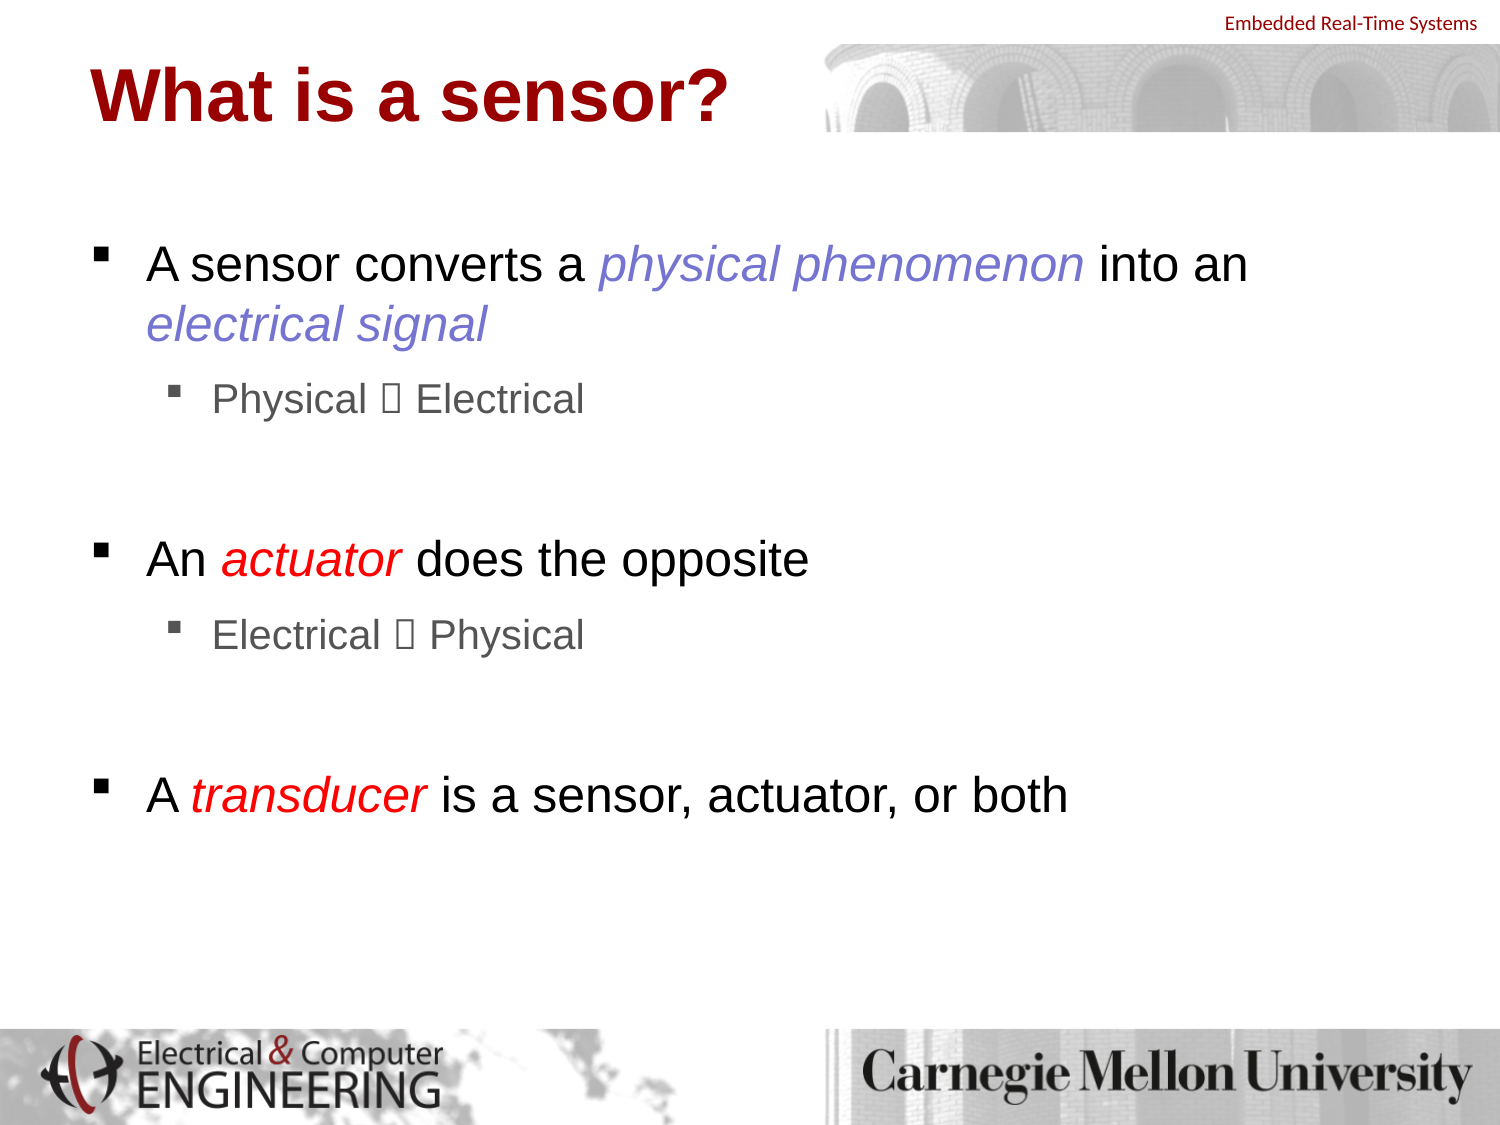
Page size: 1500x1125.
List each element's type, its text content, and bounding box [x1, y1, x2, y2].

list A sensor converts a physical phenomenon into an electrical signal Physical  Electrical An actuator does the opposite Electrical  Physical A transducer is a sensor, actuator, or both [75, 223, 1425, 1082]
picture [0, 1028, 1500, 1125]
picture [664, 43, 1500, 133]
title What is a sensor? [75, 45, 1425, 138]
